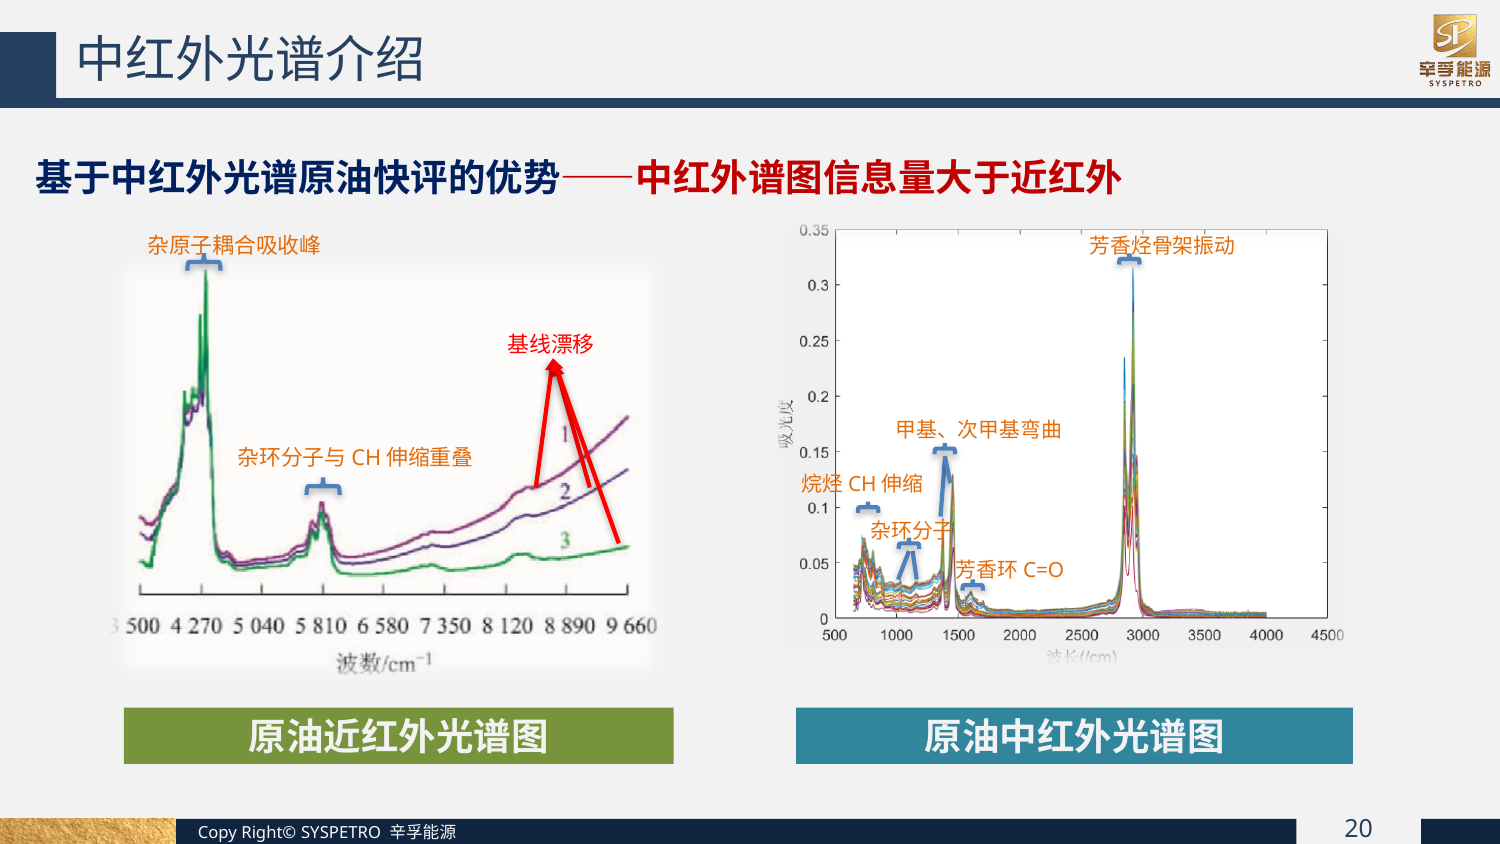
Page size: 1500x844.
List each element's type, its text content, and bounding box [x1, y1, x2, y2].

picture [1416, 11, 1494, 89]
text_box 基于中红外光谱原油快评的优势——中红外谱图信息量大于近红外 [24, 133, 1412, 205]
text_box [535, 358, 549, 488]
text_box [912, 550, 917, 580]
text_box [940, 488, 946, 517]
picture [105, 249, 674, 689]
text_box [944, 455, 951, 484]
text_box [552, 358, 619, 544]
picture [0, 818, 176, 844]
list 中红外光谱介绍 [71, 19, 1389, 96]
text_box 杂原子耦合吸收峰 [141, 226, 411, 247]
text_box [897, 550, 910, 580]
text_box 原油近红外光谱图 [123, 707, 674, 764]
text_box 原油中红外光谱图 [796, 707, 1353, 764]
picture [762, 210, 1360, 669]
